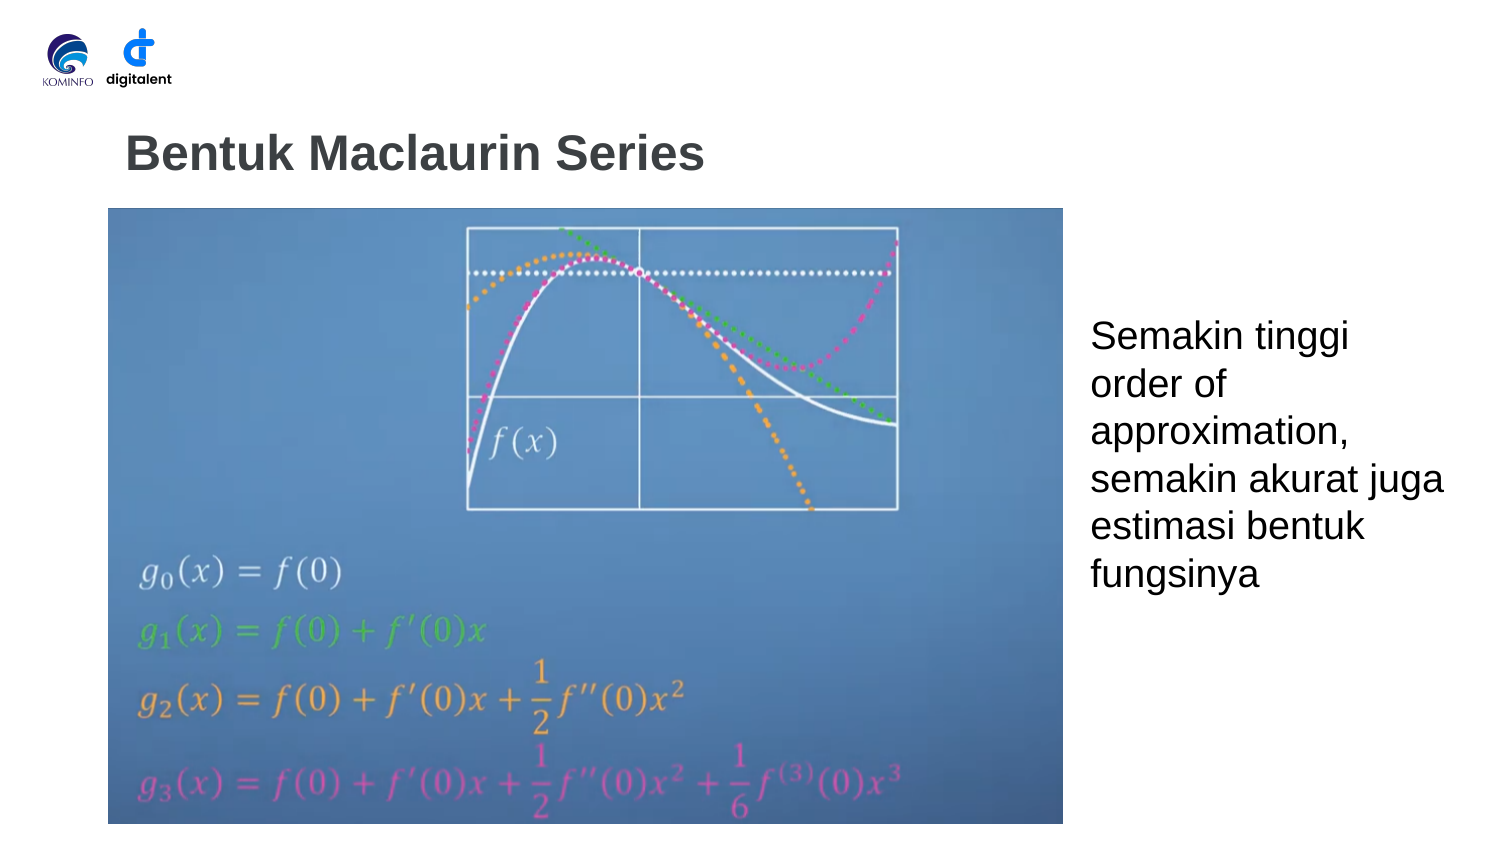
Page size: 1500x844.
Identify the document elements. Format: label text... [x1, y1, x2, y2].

picture [43, 0, 218, 140]
title Bentuk Maclaurin Series [125, 120, 959, 179]
text_box Semakin tinggi order of approximation, semakin akurat juga estimasi bentuk fungsinya [1075, 295, 1467, 610]
picture [108, 207, 1063, 824]
